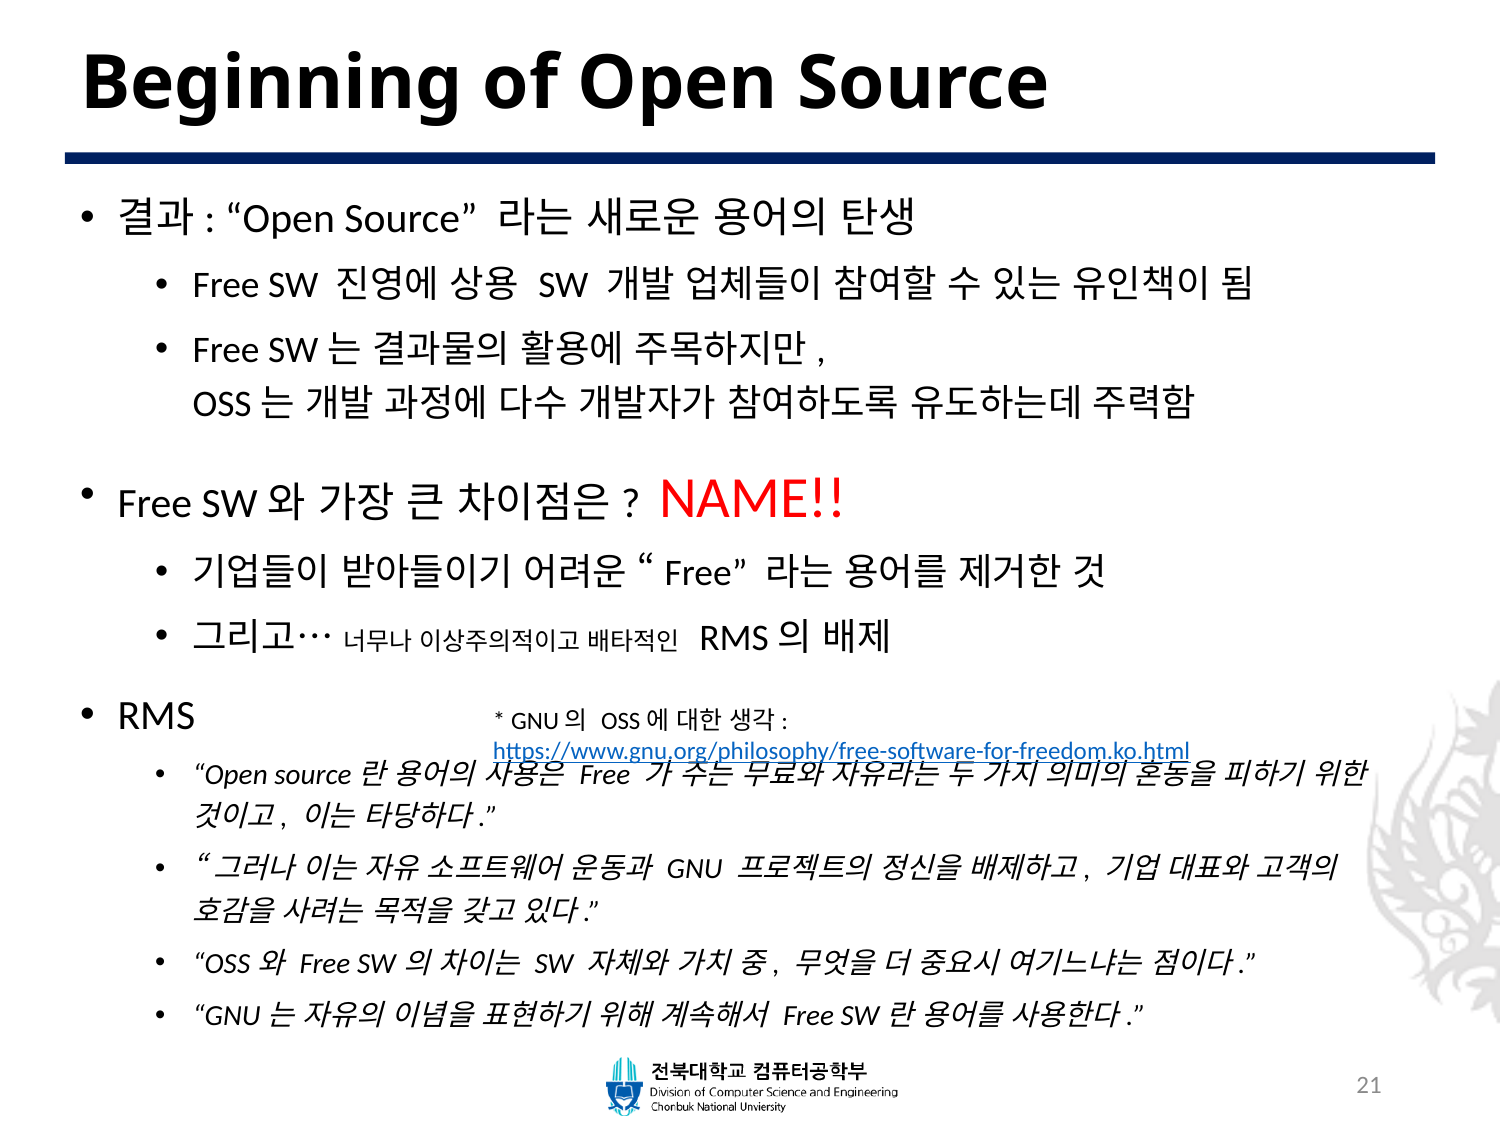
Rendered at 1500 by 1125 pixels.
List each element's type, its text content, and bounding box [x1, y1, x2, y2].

title Beginning of Open Source [64, 26, 1436, 143]
text_box * GNU의 OSS에 대한 생각: https://www.gnu.org/philosophy/free-software-for-freedom.ko.html [478, 697, 1500, 773]
picture [600, 1057, 900, 1116]
list 결과: “Open Source” 라는 새로운 용어의 탄생 Free SW 진영에 상용 SW 개발 업체들이 참여할 수 있는 유인책이 됨 Free SW는 결과물의 활용에 주목하지만, OSS는 개발 과정에 다수 개발자가 참여하도록 유도하는데 주력함 Free SW와 가장 큰 차이점은? NAME!! 기업들이 받아들이기 어려운 “Free” 라는 용어를 제거한 것 그리고… 너무나 이상주의적이고 배타적인 RMS의 배제 RMS “Open source란 용어의 사용은 Free 가 주는 무료와 자유라는 두 가지 의미의 혼동을 피하기 위한 것이고, 이는 타당하다.” “그러나 이는 자유 소프트웨어 운동과 GNU 프로젝트의 정신을 배제하고, 기업 대표와 고객의 호감을 사려는 목적을 갖고 있다.” “OSS와 Free SW의 차이는 SW 자체와 가치 중, 무엇을 더 중요시 여기느냐는 점이다.” “GNU는 자유의 이념을 표현하기 위해 계속해서 Free SW란 용어를 사용한다.” [64, 173, 1436, 1039]
slide_number 21 [1059, 1057, 1397, 1111]
